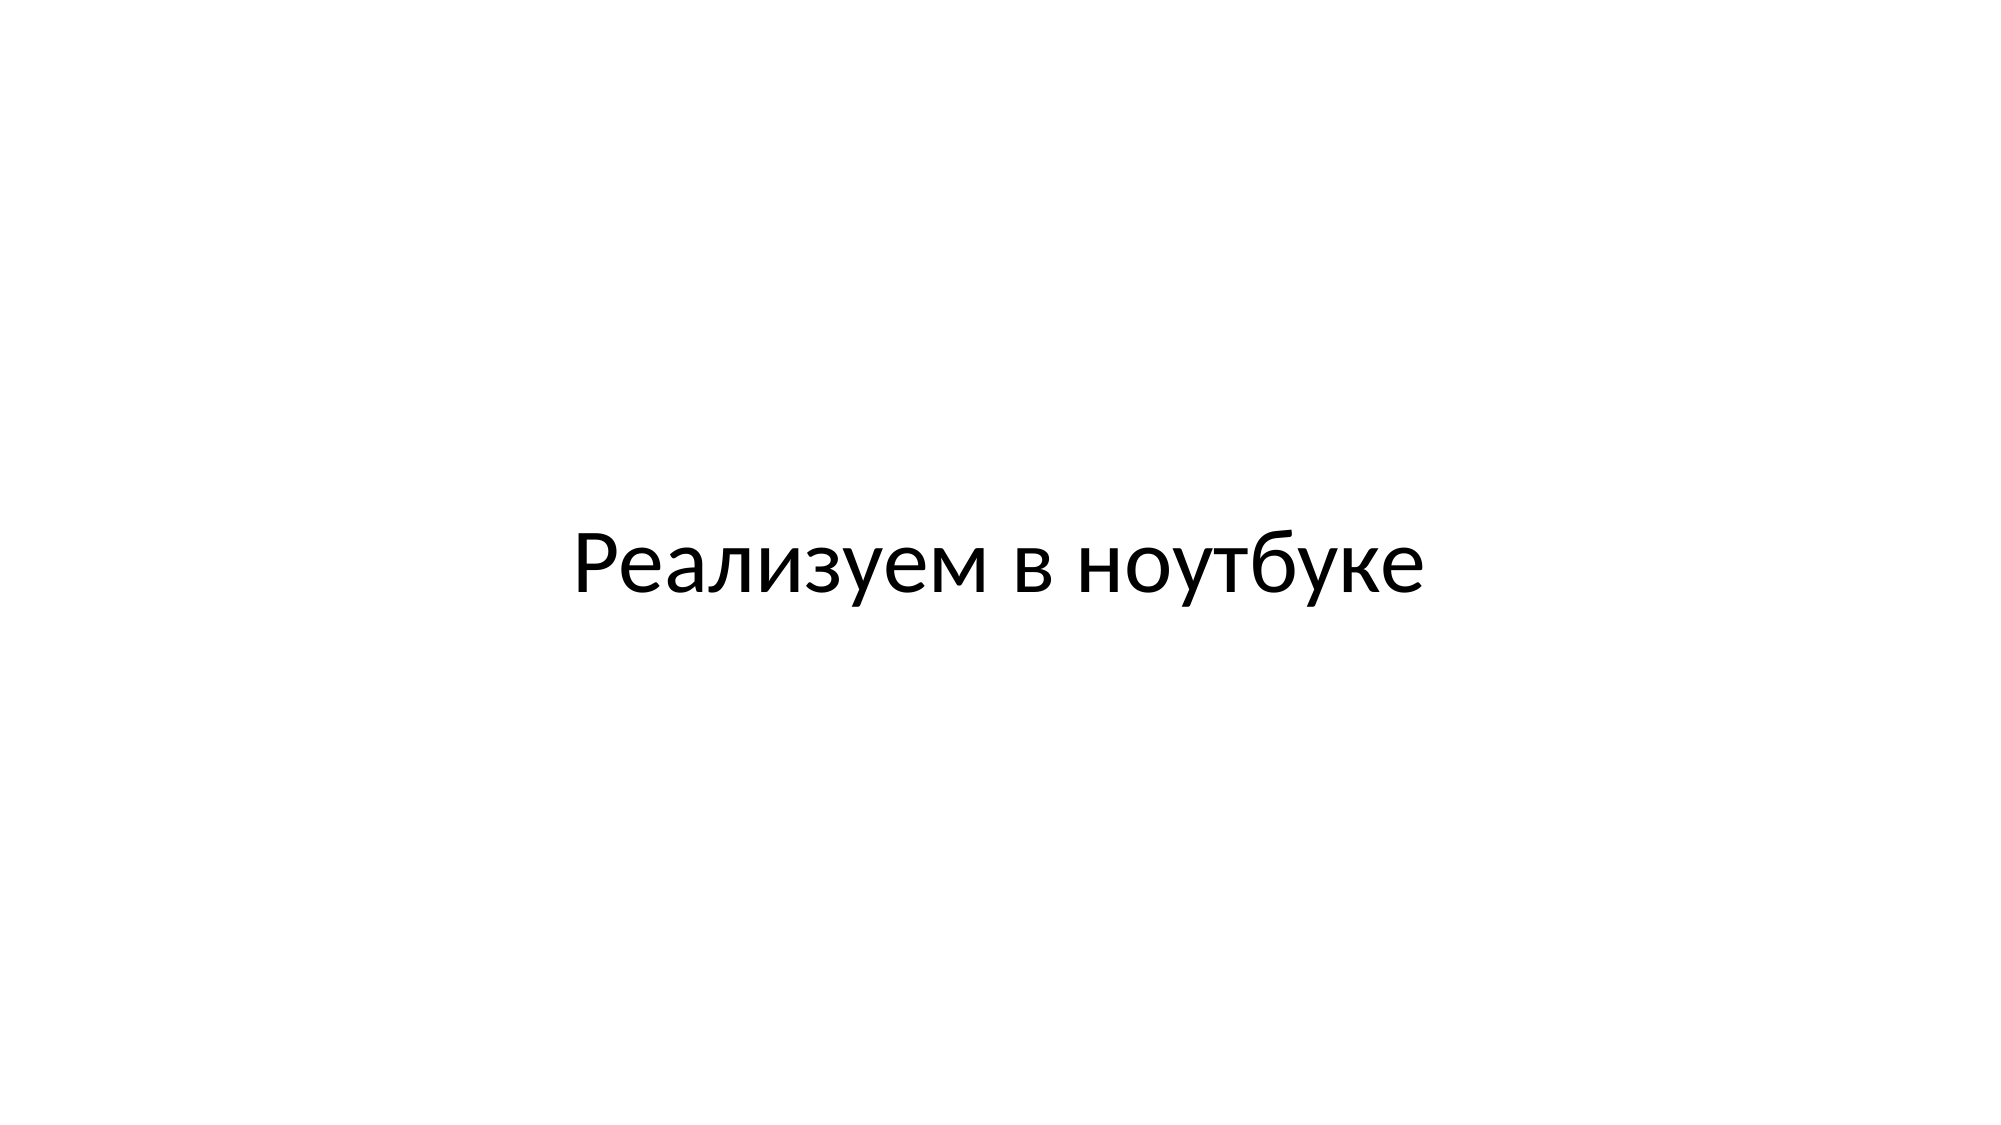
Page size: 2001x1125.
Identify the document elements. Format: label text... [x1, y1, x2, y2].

title Реализуем в ноутбуке [137, 453, 1863, 672]
